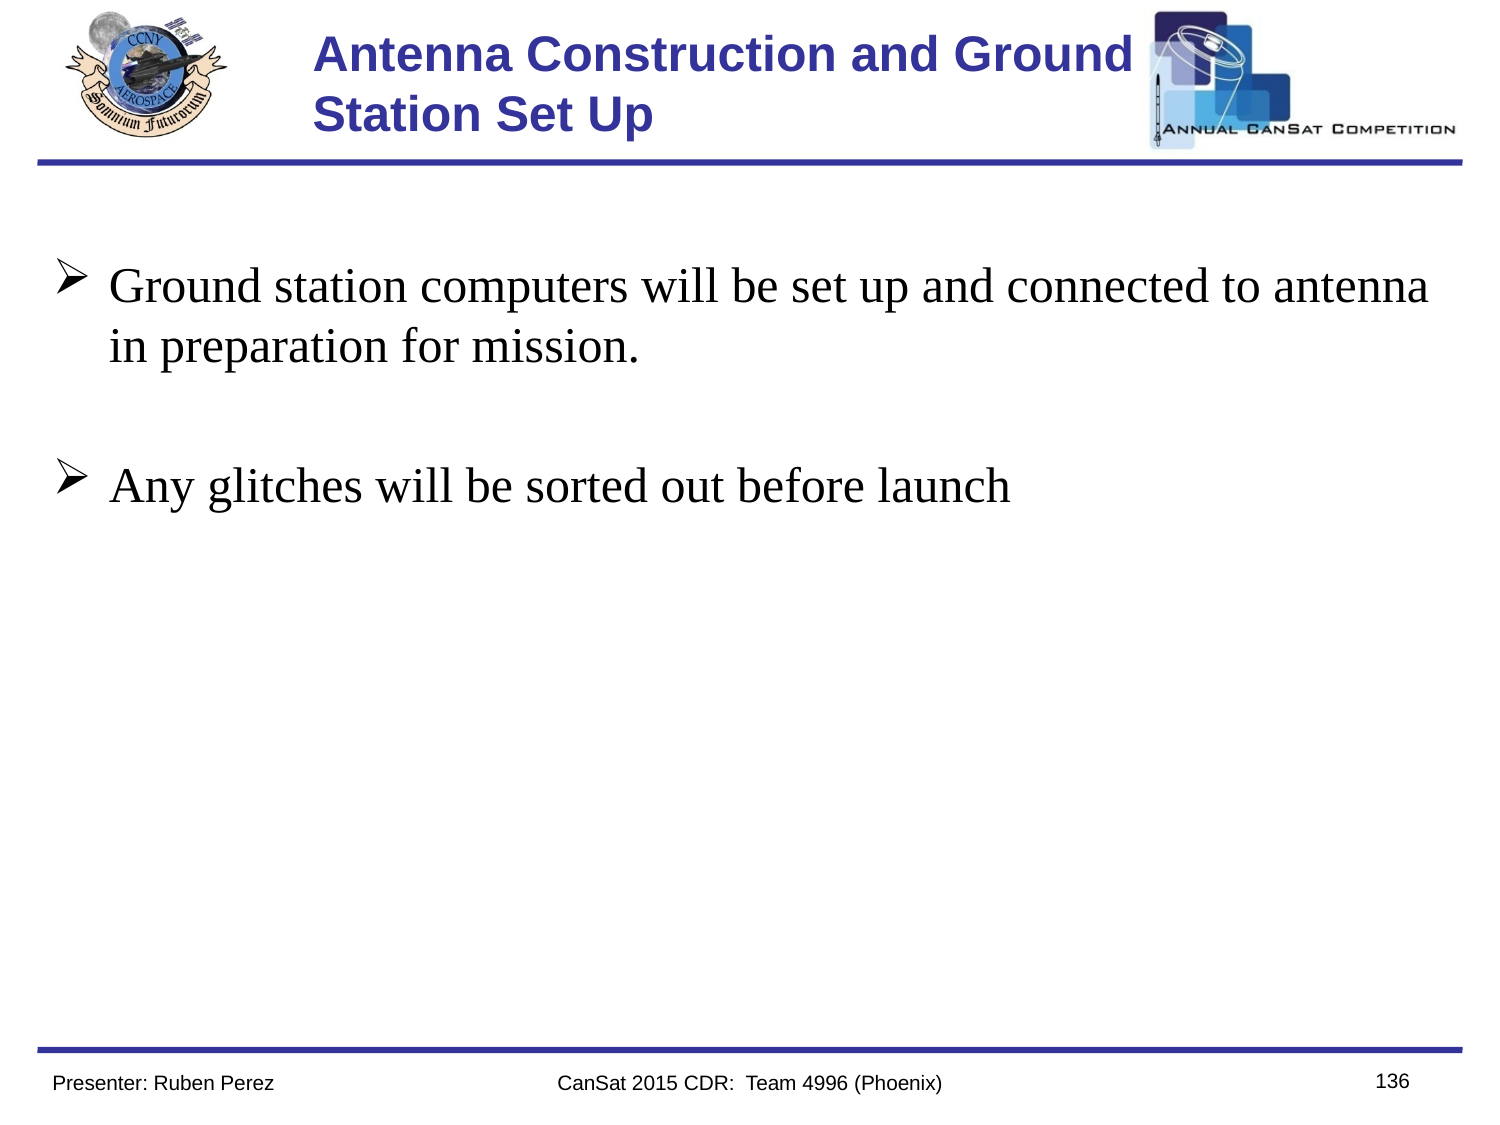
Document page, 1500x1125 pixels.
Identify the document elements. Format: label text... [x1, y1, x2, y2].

list Ground station computers will be set up and connected to antenna in preparation for mission. Any glitches will be sorted out before launch [37, 174, 1463, 1025]
picture [1142, 1, 1463, 157]
slide_number 136 [1312, 1059, 1425, 1100]
picture [0, 0, 301, 151]
footer CanSat 2015 CDR: Team 4996 (Phoenix) [450, 1062, 1050, 1103]
title Antenna Construction and Ground Station Set Up [303, 12, 1273, 150]
text_box Presenter: Ruben Perez [37, 1062, 413, 1103]
